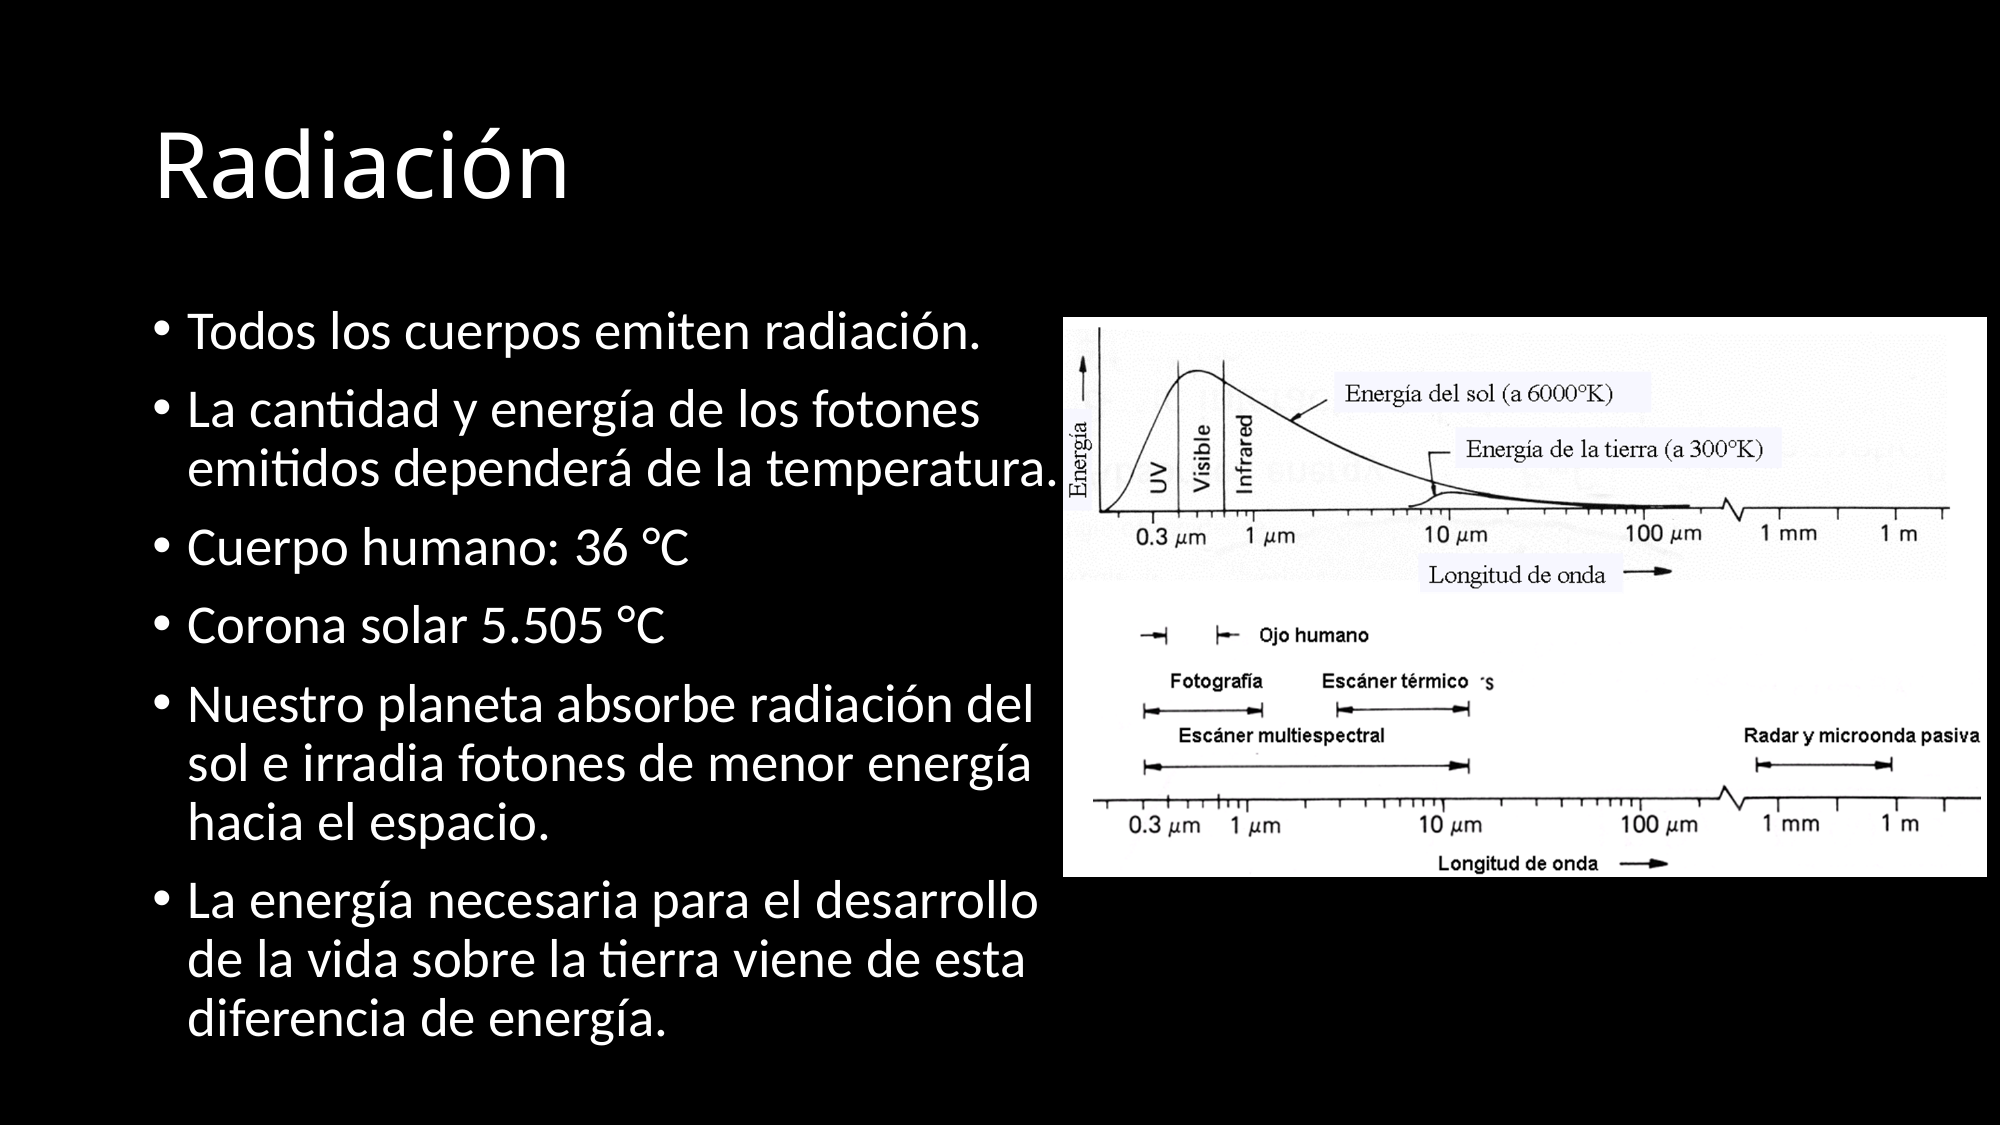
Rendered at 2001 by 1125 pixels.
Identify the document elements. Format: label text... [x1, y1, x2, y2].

title Radiación [137, 59, 1863, 278]
picture [1063, 317, 1987, 877]
list Todos los cuerpos emiten radiación. La cantidad y energía de los fotones emitidos dependerá de la temperatura. Cuerpo humano: 36 °C Corona solar 5.505 °C Nuestro planeta absorbe radiación del sol e irradia fotones de menor energía hacia el espacio. La energía necesaria para el desarrollo de la vida sobre la tierra viene de esta diferencia de energía. [137, 294, 1077, 1113]
